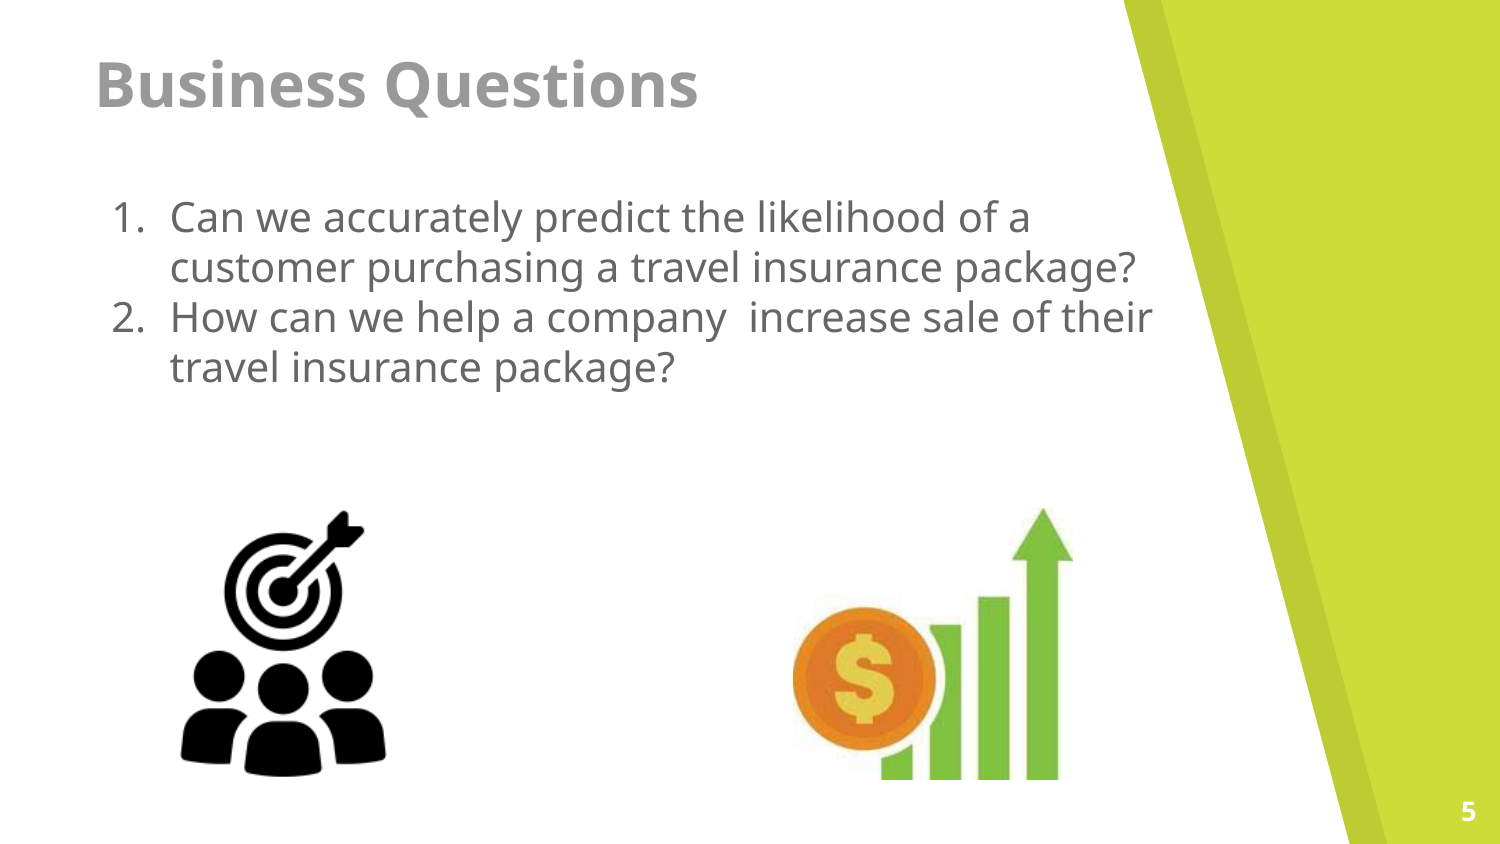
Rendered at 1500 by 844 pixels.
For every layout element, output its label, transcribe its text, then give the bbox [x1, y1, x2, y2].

picture [144, 504, 424, 784]
list Can we accurately predict the likelihood of a customer purchasing a travel insurance package? How can we help a company increase sale of their travel insurance package? [79, 176, 1172, 566]
slide_number ‹#› [1401, 779, 1492, 844]
picture [793, 508, 1073, 780]
title Business Questions [79, 41, 968, 136]
